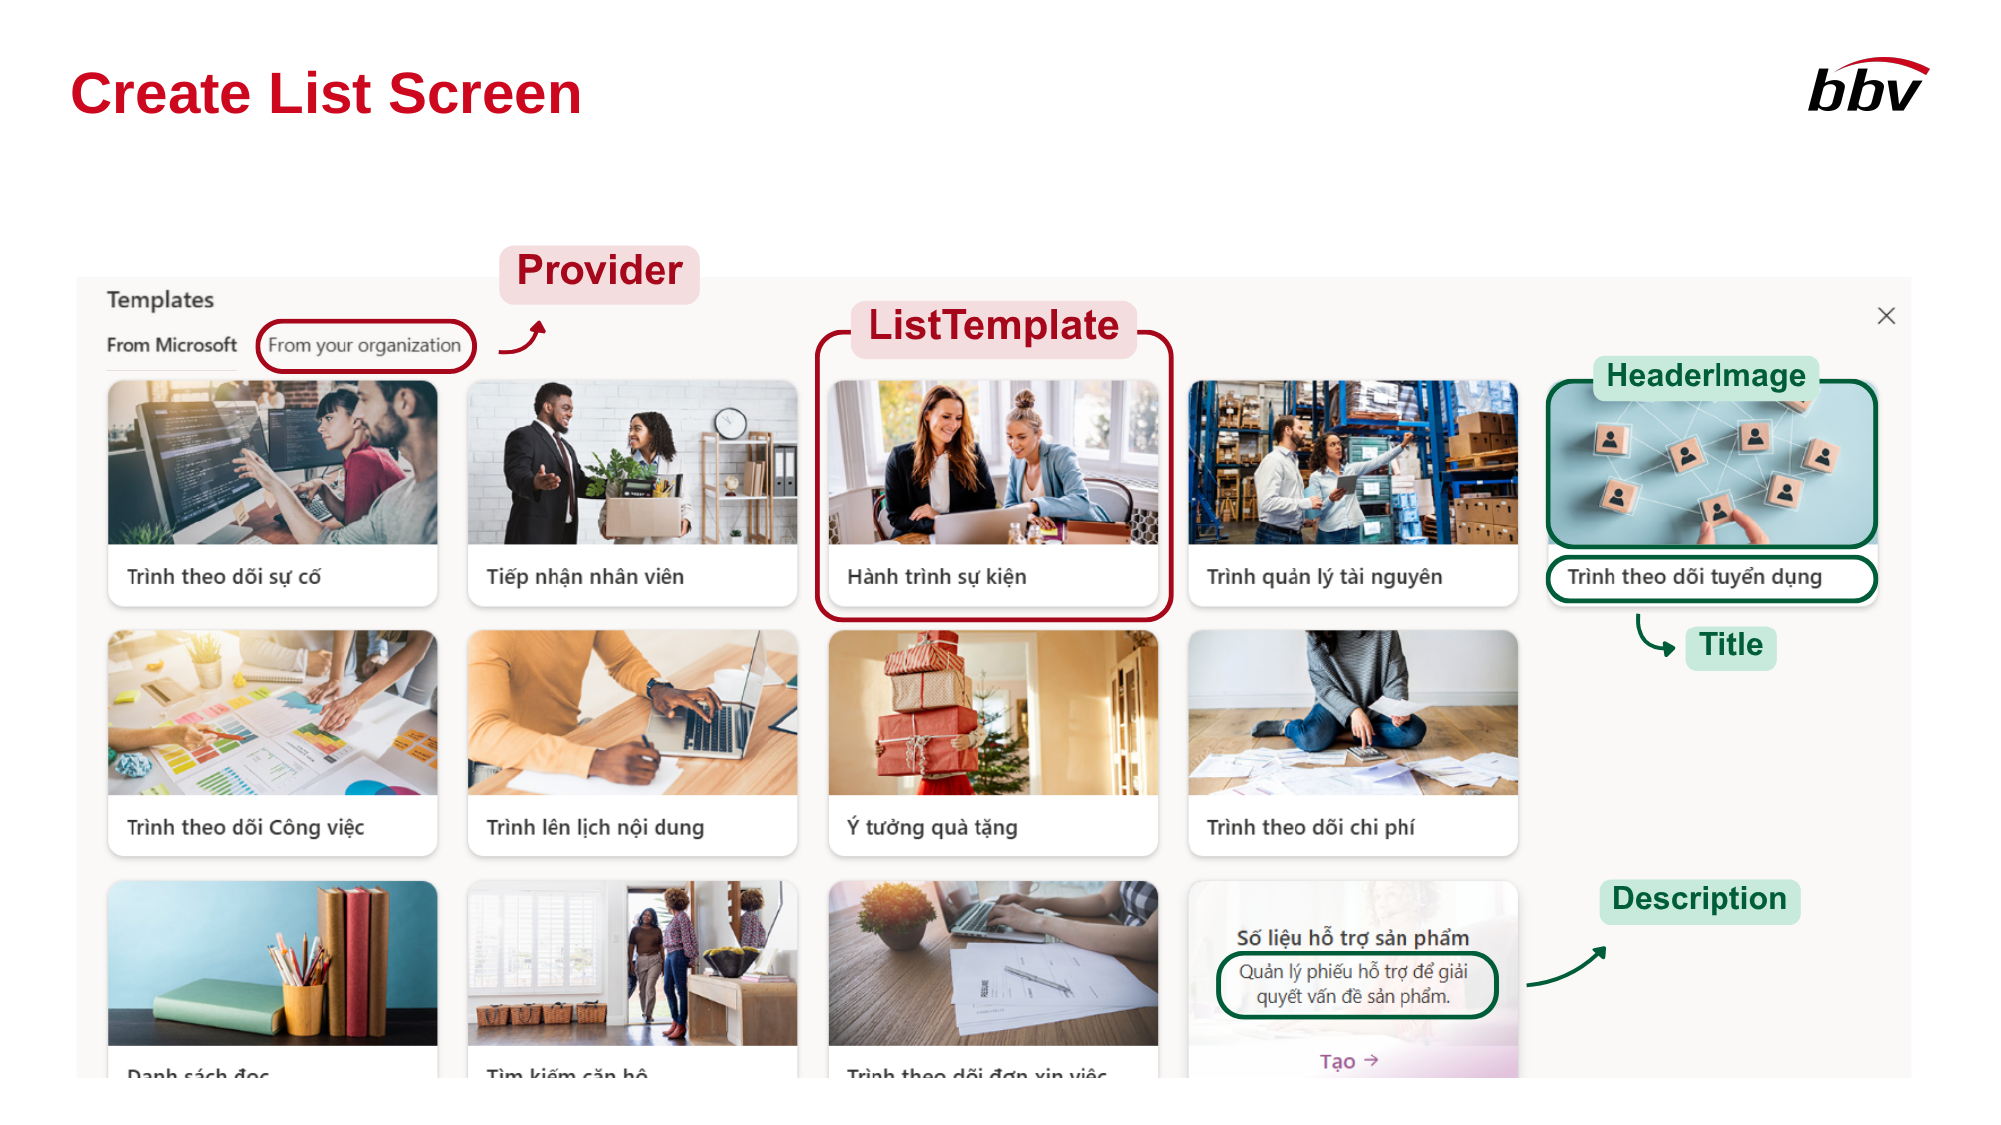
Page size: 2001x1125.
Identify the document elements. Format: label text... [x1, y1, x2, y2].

picture [70, 179, 1930, 1079]
title Create List Screen [70, 0, 1666, 179]
picture [1808, 57, 1930, 111]
